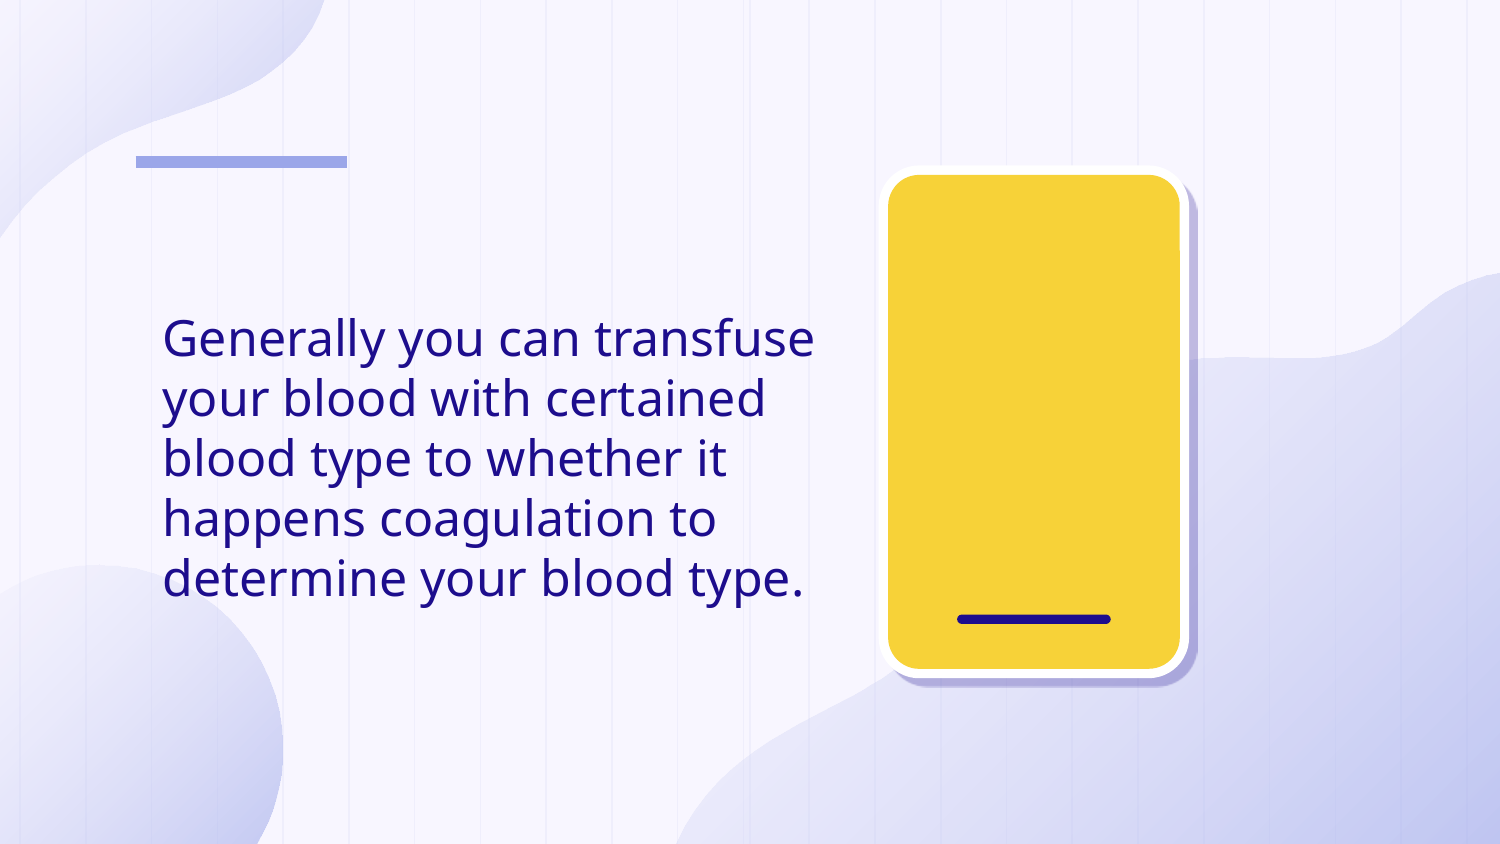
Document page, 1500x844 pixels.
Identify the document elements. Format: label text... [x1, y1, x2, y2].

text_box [887, 174, 1181, 670]
list Generally you can transfuse your blood with certained blood type to whether it happens coagulation to determine your blood type. [147, 306, 877, 538]
